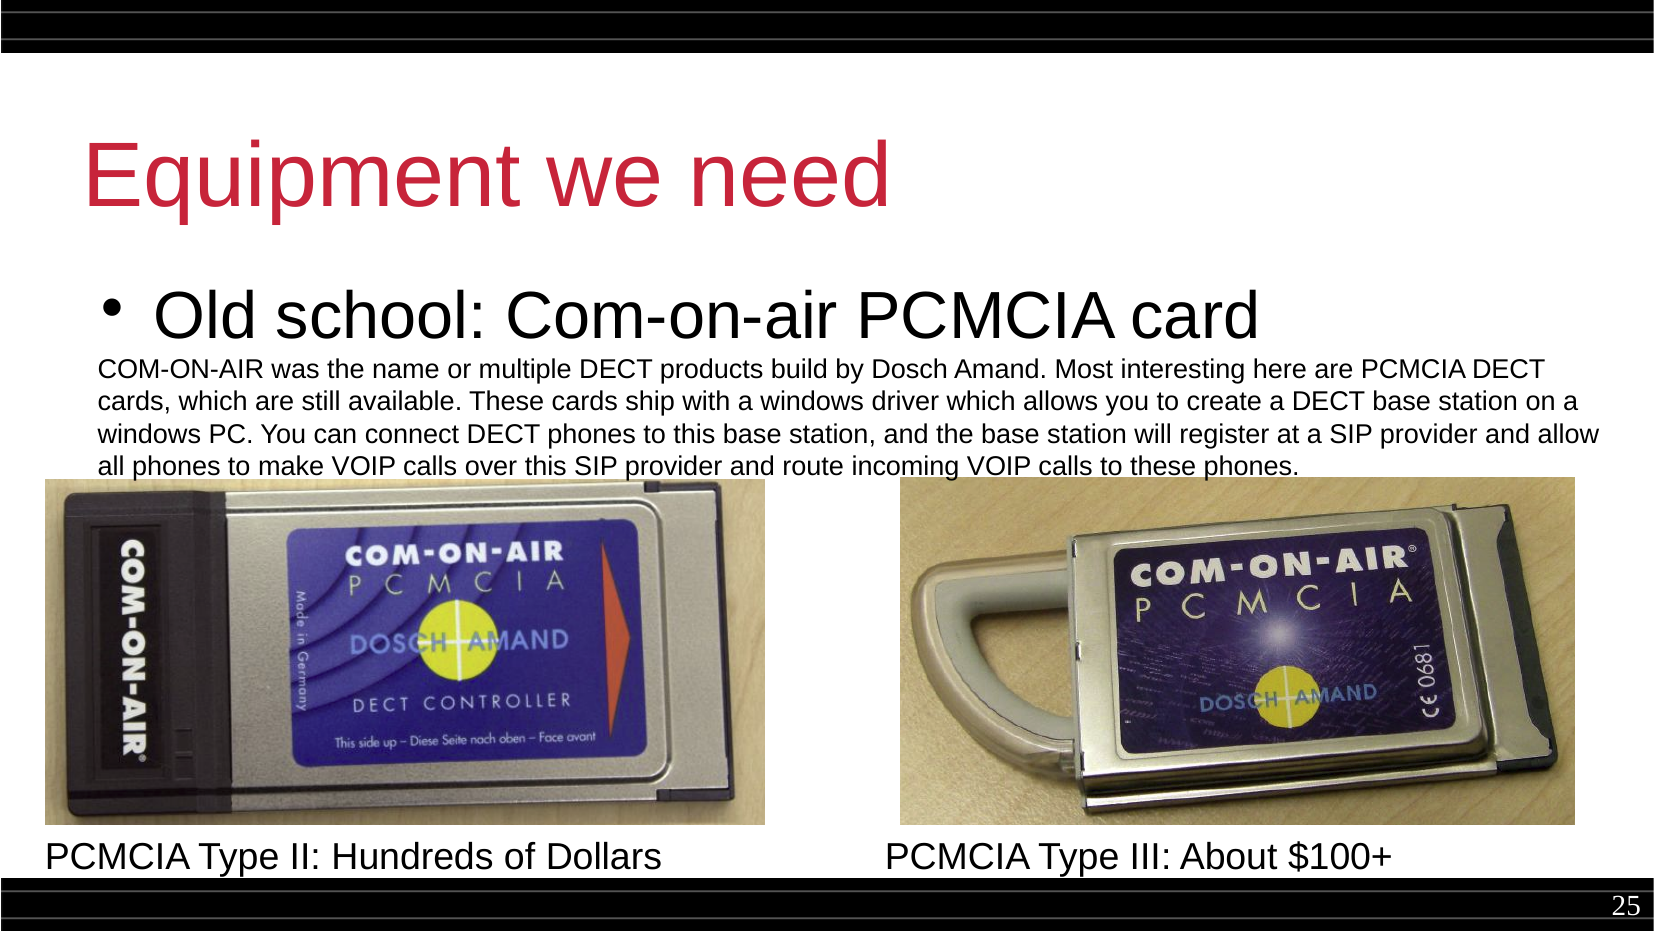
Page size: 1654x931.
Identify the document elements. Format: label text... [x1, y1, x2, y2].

text_box PCMCIA Type III: About $100+ [870, 825, 1620, 885]
text_box COM-ON-AIR was the name or multiple DECT products build by Dosch Amand. Most interesting here are PCMCIA DECT cards, which are still available. These cards ship with a windows driver which allows you to create a DECT base station on a windows PC. You can connect DECT phones to this base station, and the base station will register at a SIP provider and allow all phones to make VOIP calls over this SIP provider and route incoming VOIP calls to these phones. [82, 343, 1620, 540]
picture [1, 878, 1654, 931]
text_box Old school: Com-on-air PCMCIA card [82, 271, 1571, 343]
text_box Equipment we need [82, 92, 1571, 248]
picture [899, 477, 1575, 825]
text_box PCMCIA Type II: Hundreds of Dollars [30, 825, 690, 885]
picture [45, 479, 765, 825]
picture [1, 0, 1654, 53]
